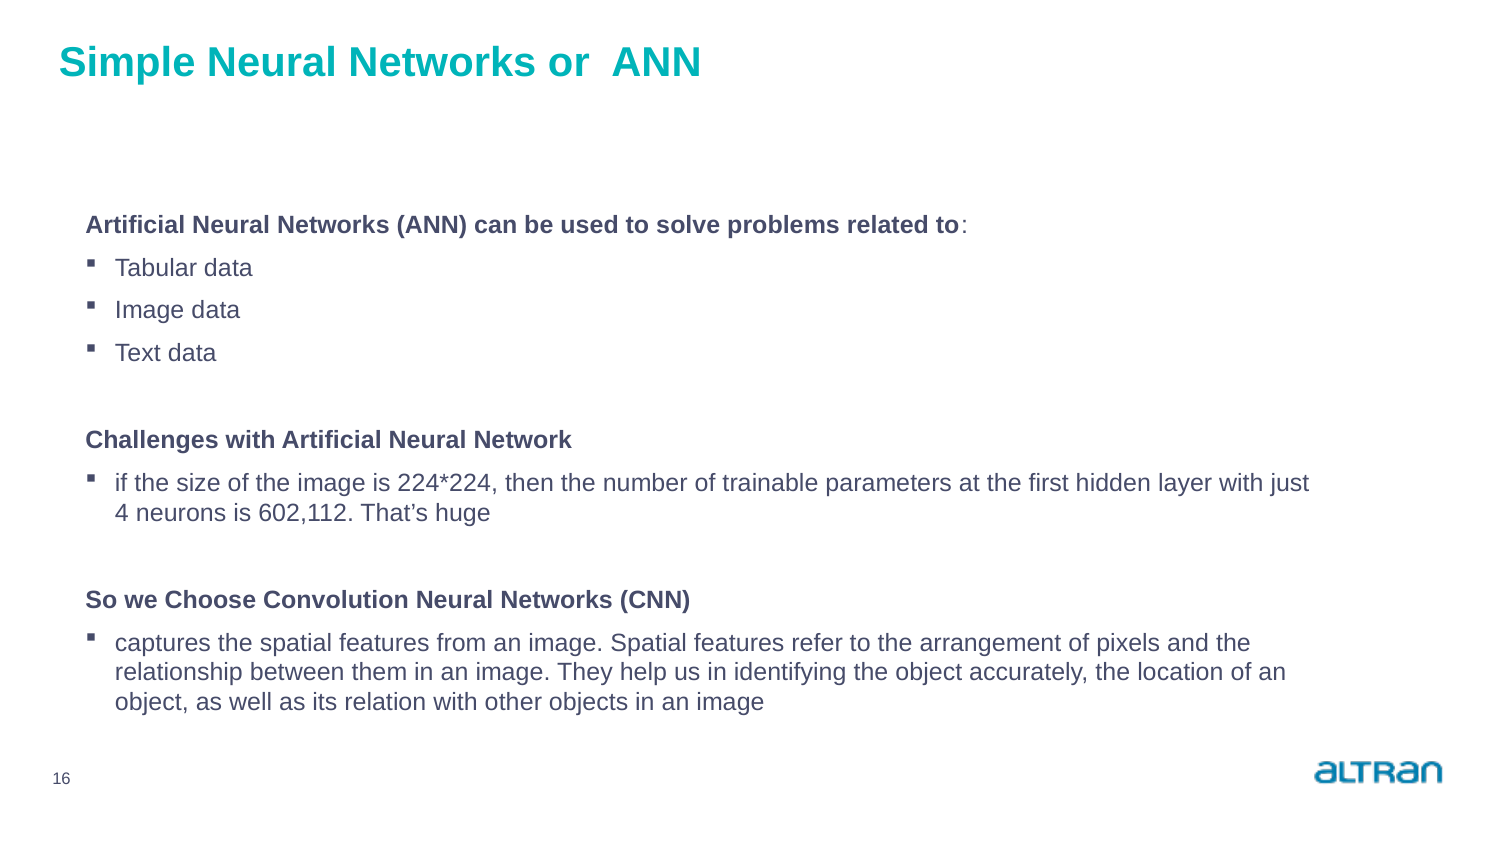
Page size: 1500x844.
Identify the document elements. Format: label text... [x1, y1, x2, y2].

slide_number 16 [0, 746, 71, 788]
picture [1310, 757, 1447, 788]
title Simple Neural Networks or ANN [58, 40, 1413, 133]
text_box Artificial Neural Networks (ANN) can be used to solve problems related to: Tabular data Image data Text data Challenges with Artificial Neural Network if the size of the image is 224*224, then the number of trainable parameters at the first hidden layer with just 4 neurons is 602,112. That’s huge So we Choose Convolution Neural Networks (CNN) captures the spatial features from an image. Spatial features refer to the arrangement of pixels and the relationship between them in an image. They help us in identifying the object accurately, the location of an object, as well as its relation with other objects in an image [70, 156, 1342, 738]
